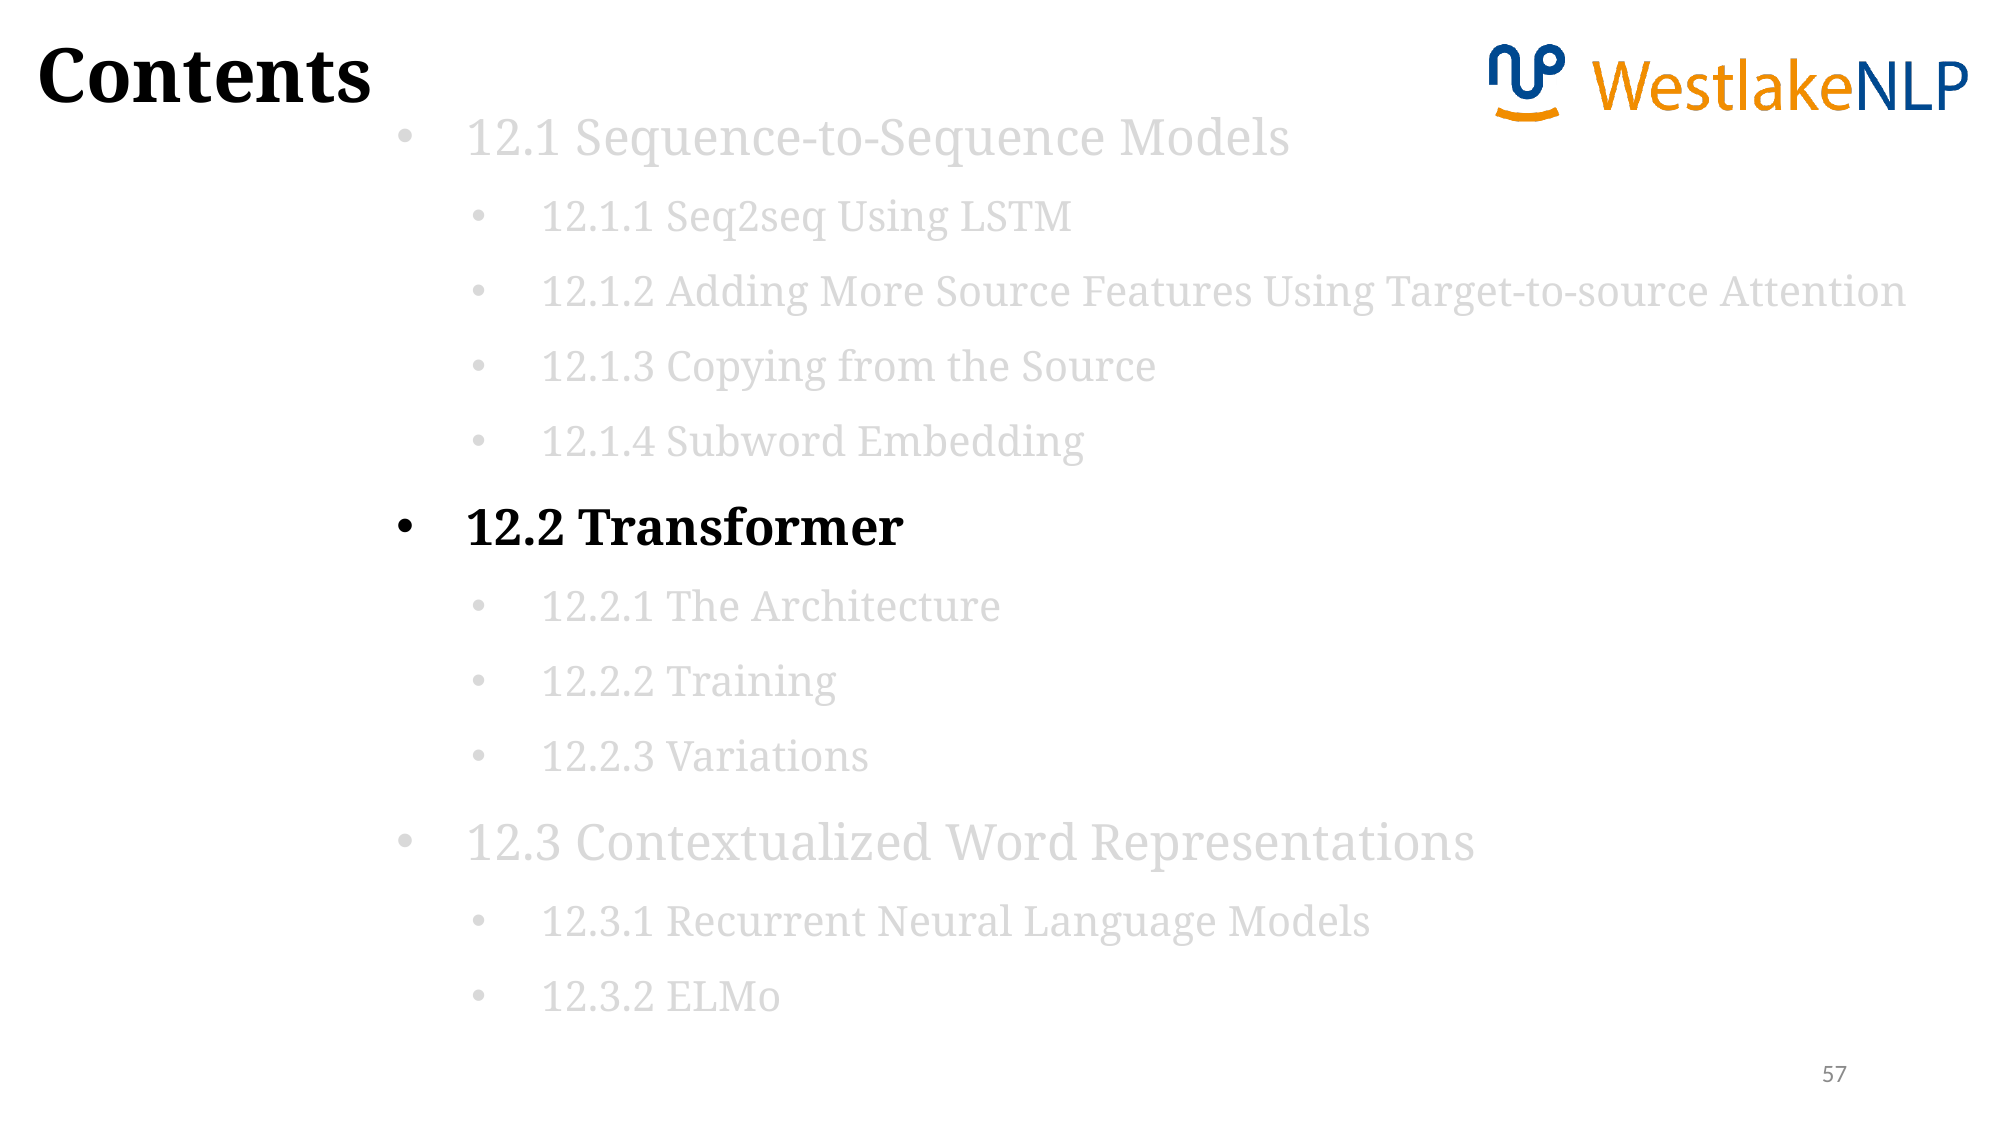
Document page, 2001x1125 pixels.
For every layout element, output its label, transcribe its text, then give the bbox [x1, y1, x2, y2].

slide_number 57 [1412, 1042, 1863, 1103]
text_box Contents [22, 19, 523, 125]
text_box 12.1 Sequence-to-Sequence Models 12.1.1 Seq2seq Using LSTM 12.1.2 Adding More Source Features Using Target-to-source Attention 12.1.3 Copying from the Source 12.1.4 Subword Embedding 12.2 Transformer 12.2.1 The Architecture 12.2.2 Training 12.2.3 Variations 12.3 Contextualized Word Representations 12.3.1 Recurrent Neural Language Models 12.3.2 ELMo [381, 67, 1936, 1028]
picture [1459, 0, 2000, 170]
